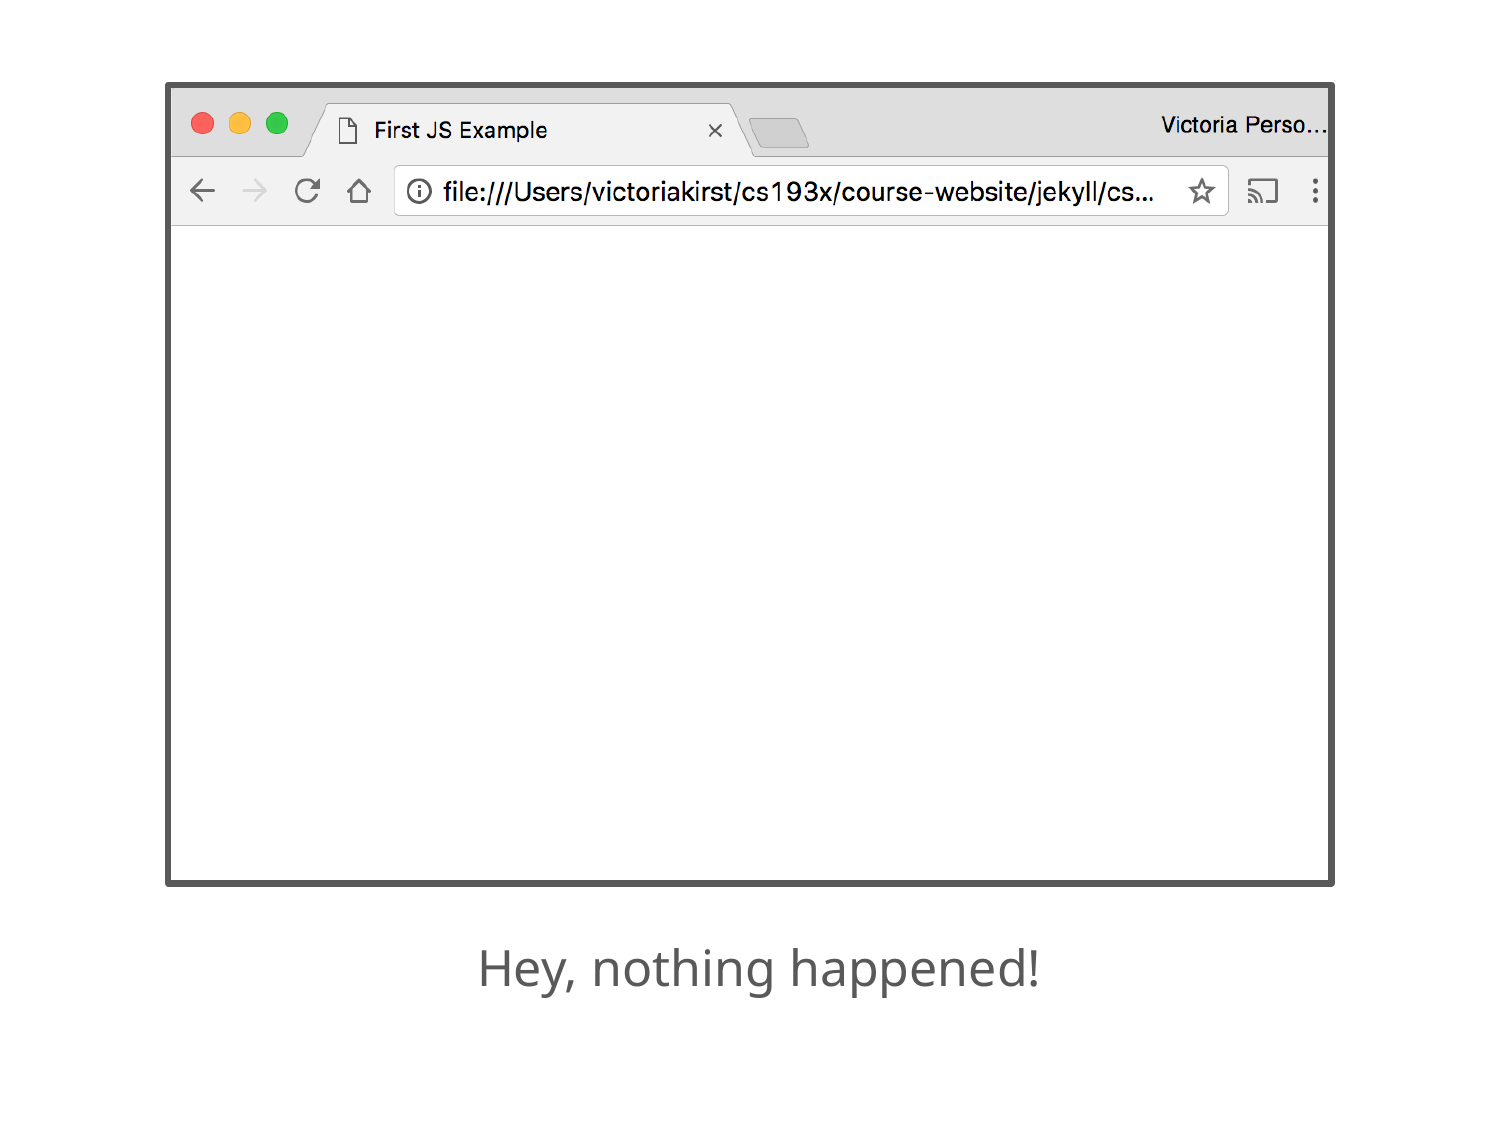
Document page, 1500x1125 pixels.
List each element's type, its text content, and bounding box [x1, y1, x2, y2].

text_box Hey, nothing happened! [137, 911, 1381, 1077]
picture [171, 87, 1329, 881]
